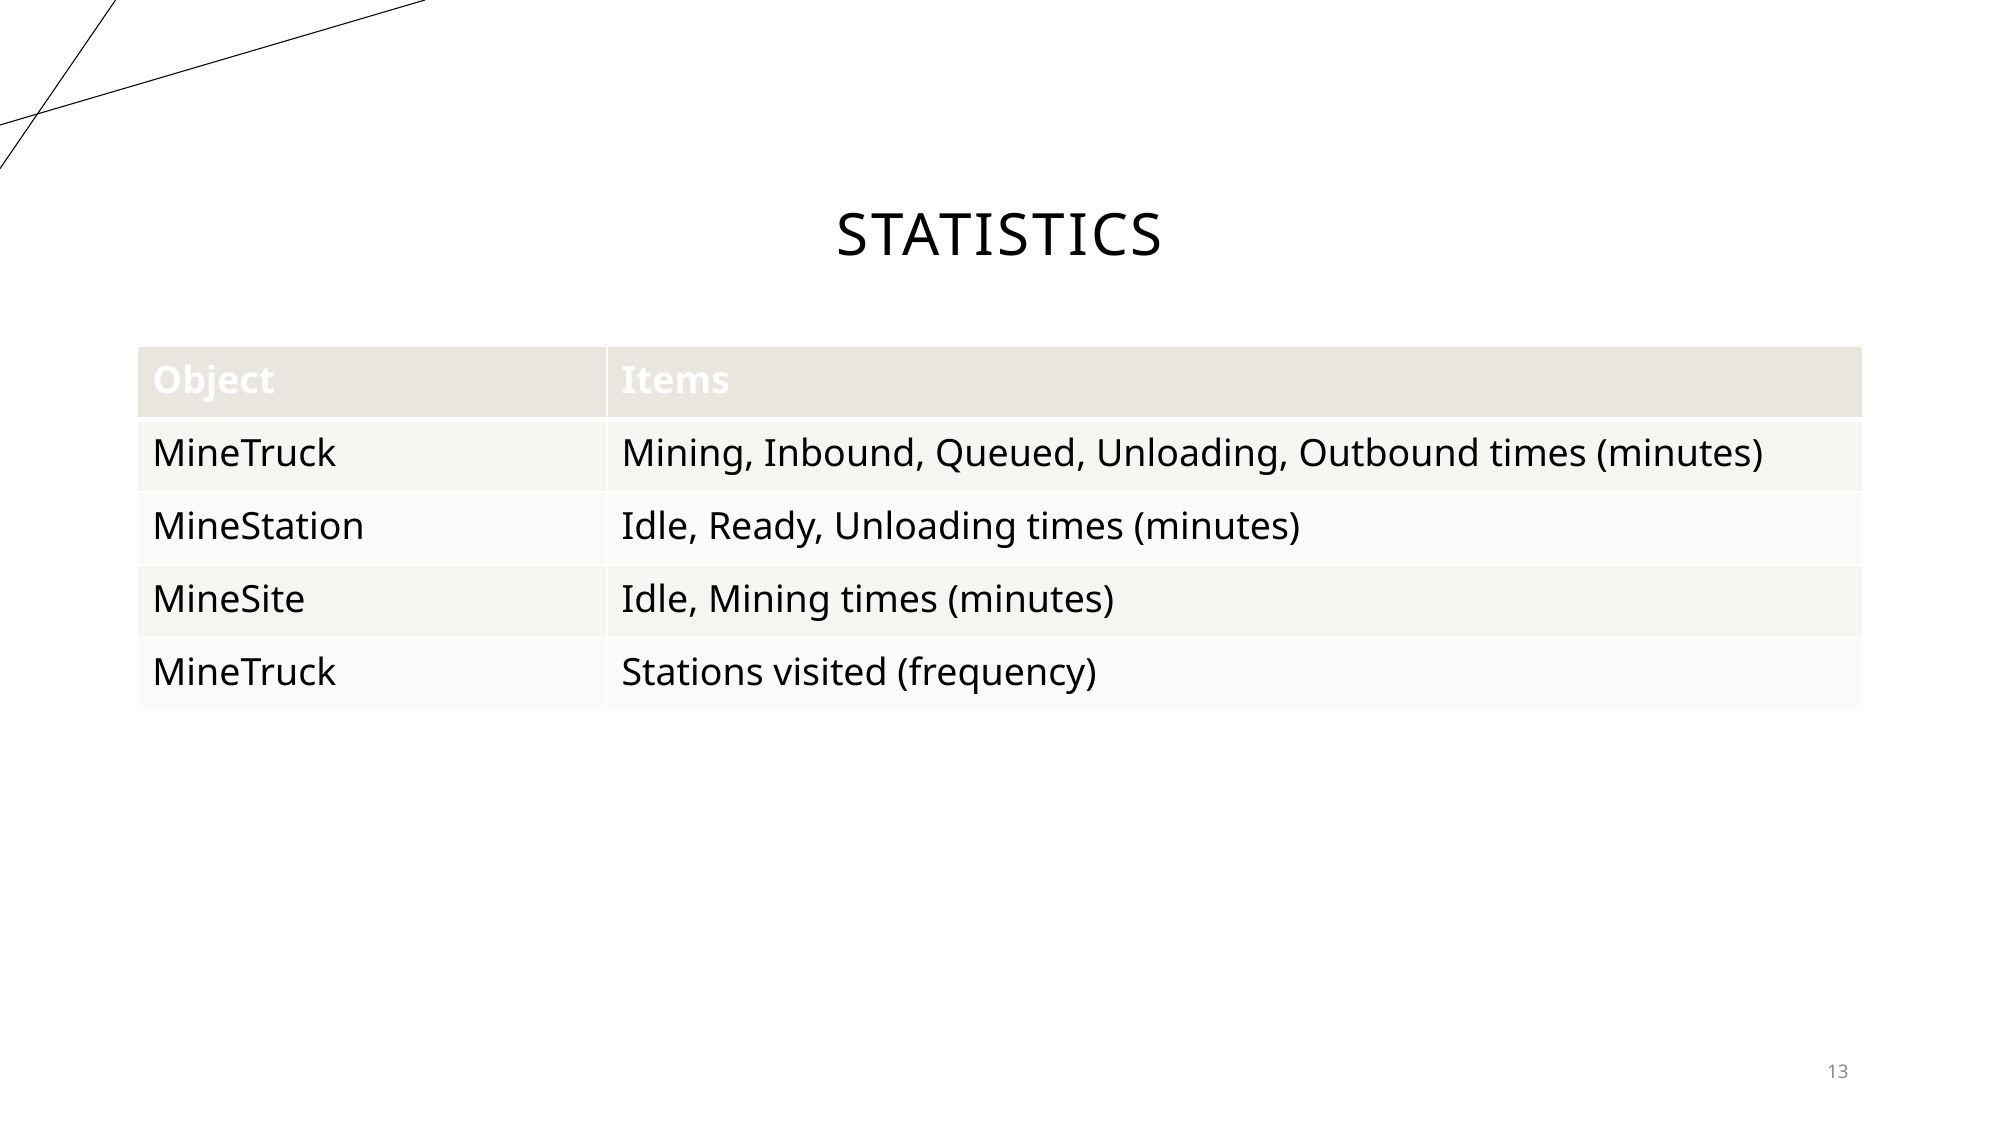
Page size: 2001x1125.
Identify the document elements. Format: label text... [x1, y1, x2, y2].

table_cell Stations visited (frequency) [608, 639, 1862, 710]
table_header Object [138, 347, 606, 417]
table_cell Idle, Mining times (minutes) [608, 566, 1862, 637]
table_cell Idle, Ready, Unloading times (minutes) [608, 493, 1862, 564]
table_cell MineTruck [138, 422, 606, 491]
title Statistics [137, 57, 1863, 276]
slide_number 13 [1701, 1042, 1864, 1103]
table_cell MineStation [138, 493, 606, 564]
table_cell MineSite [138, 566, 606, 637]
table_cell MineTruck [138, 639, 606, 710]
table_header Items [608, 347, 1862, 417]
table_cell Mining, Inbound, Queued, Unloading, Outbound times (minutes) [608, 422, 1862, 491]
